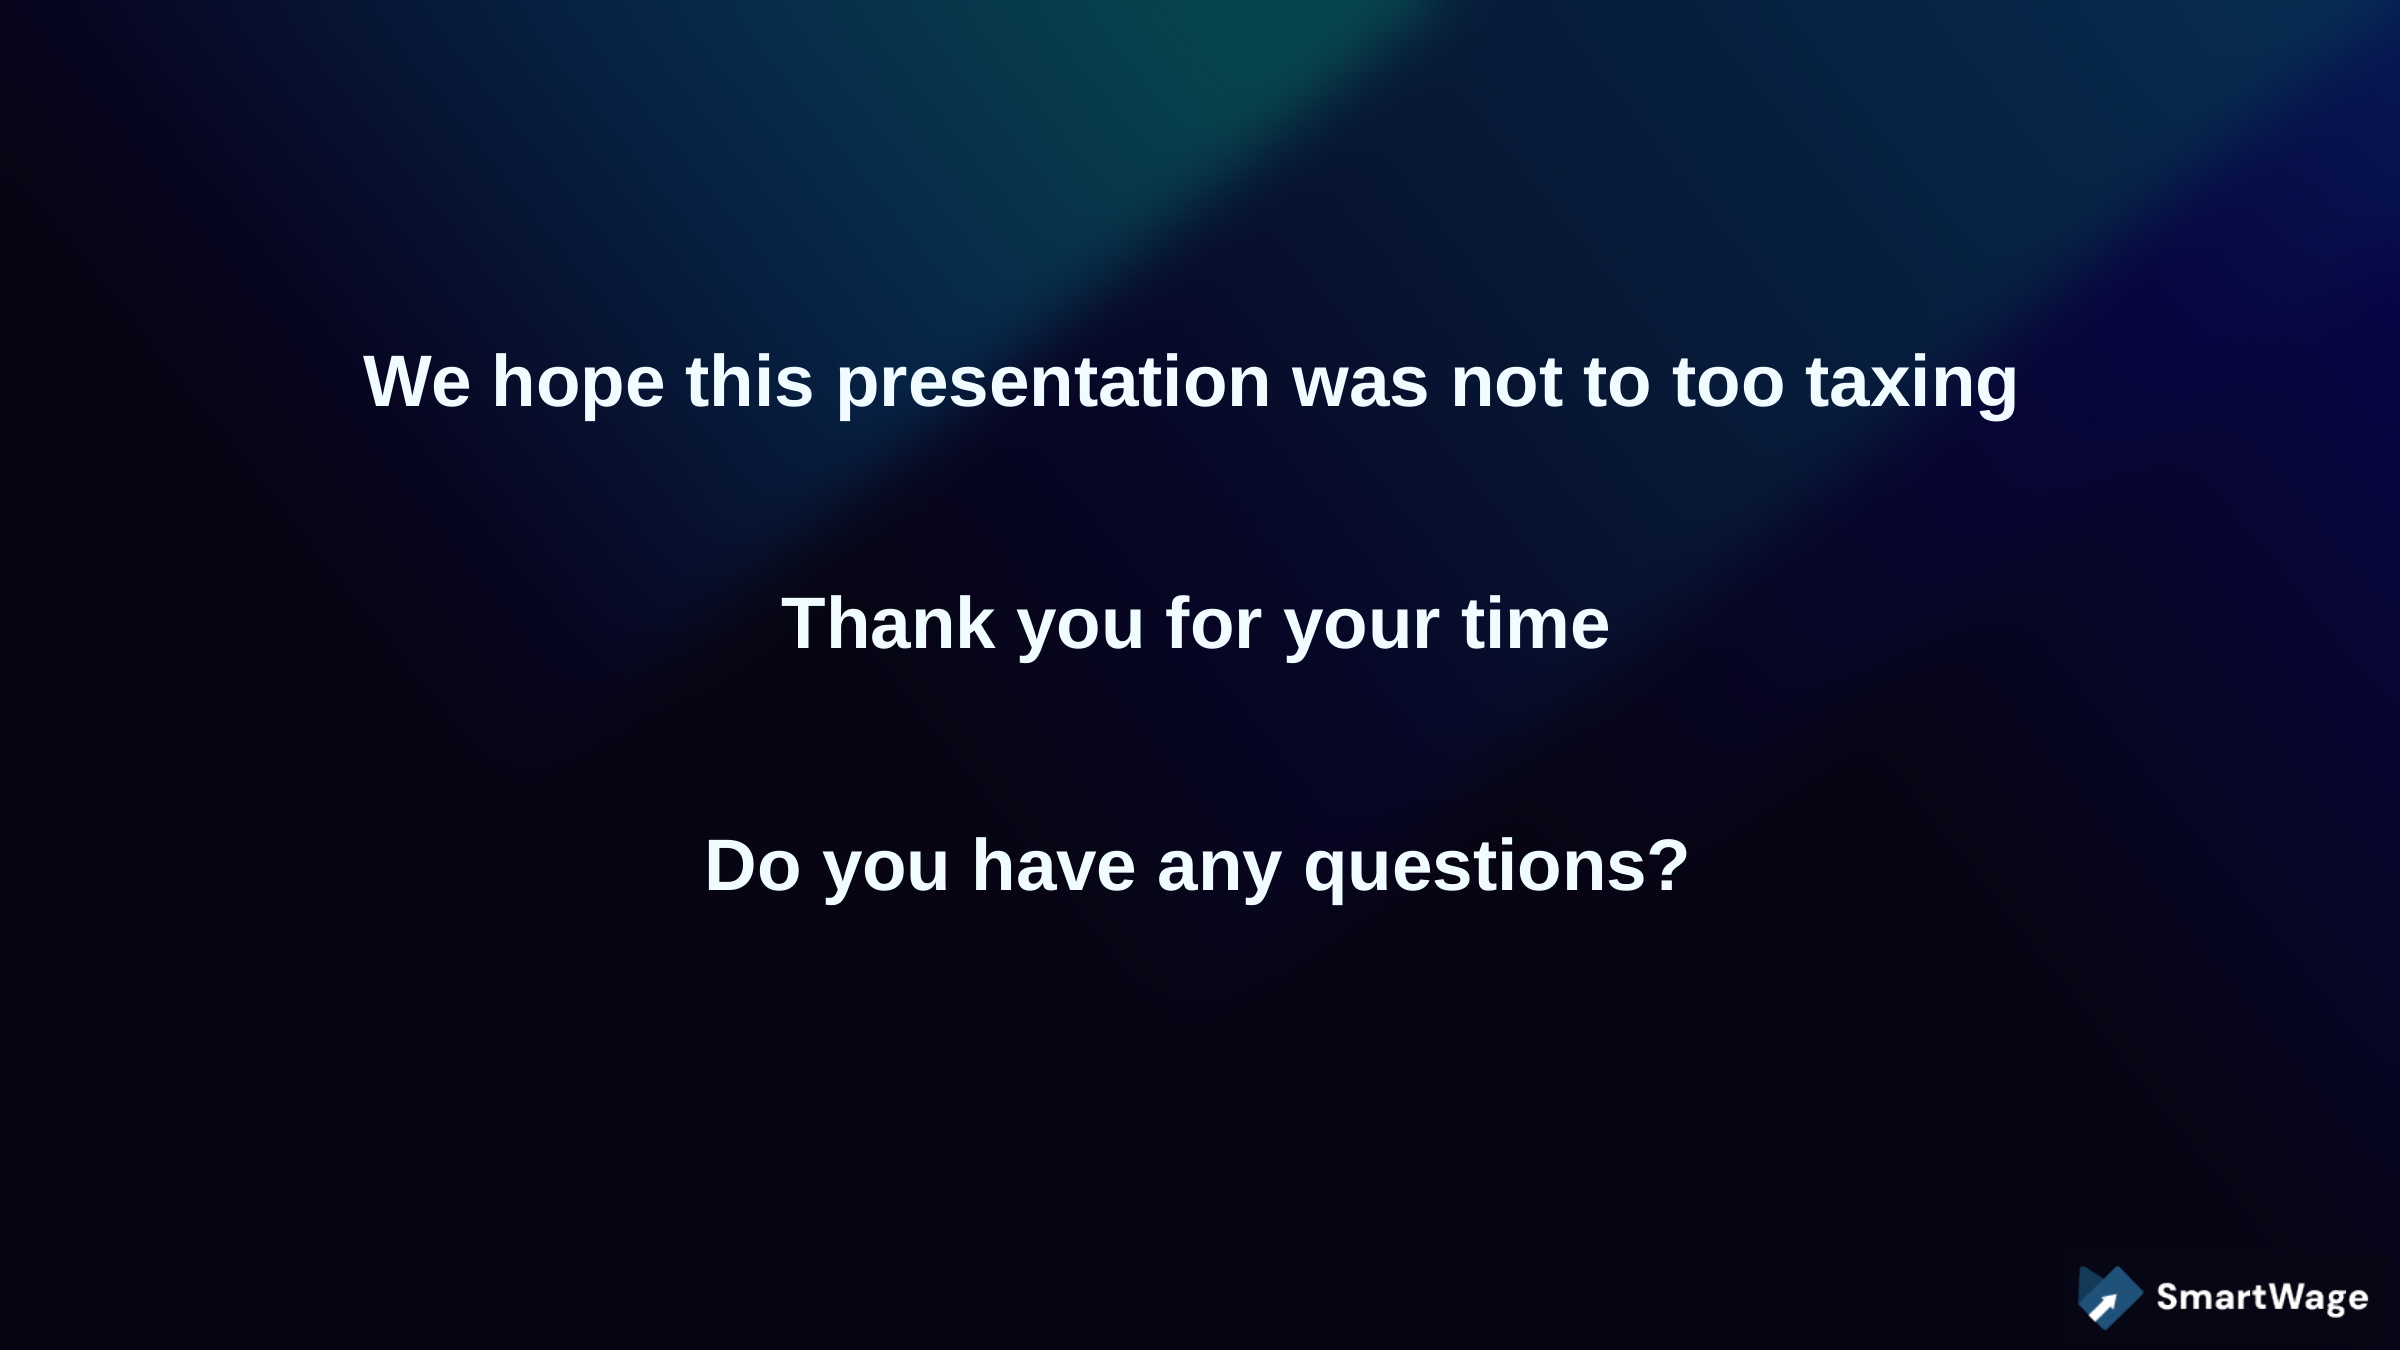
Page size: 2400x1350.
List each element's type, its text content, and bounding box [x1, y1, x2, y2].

text_box Thank you for your time [781, 550, 1619, 663]
picture [2078, 1264, 2376, 1333]
text_box We hope this presentation was not to too taxing [363, 308, 2037, 420]
text_box Do you have any questions? [704, 792, 1696, 905]
text_box [2063, 1254, 2391, 1344]
